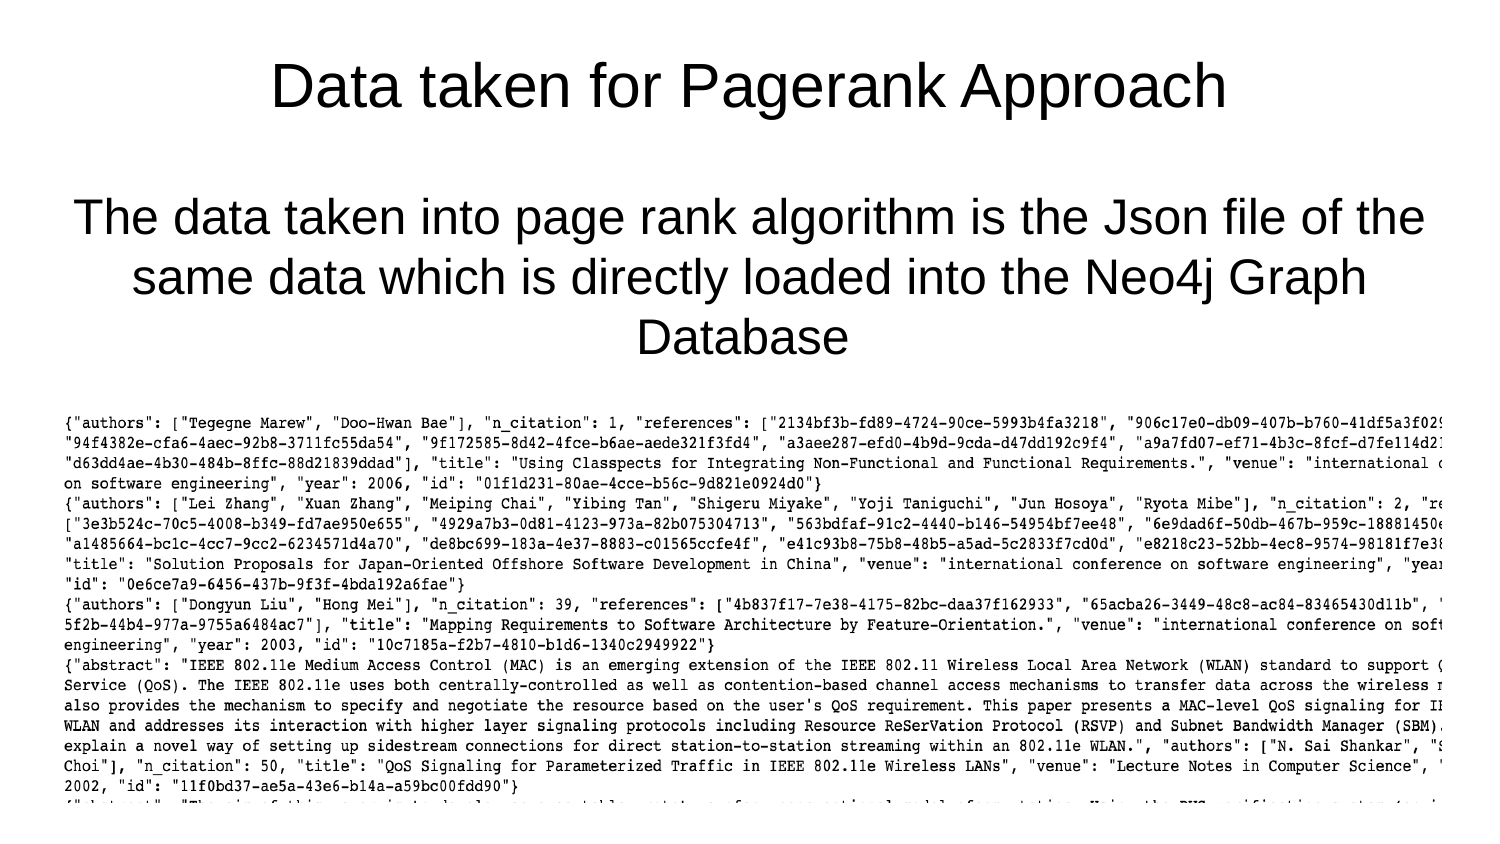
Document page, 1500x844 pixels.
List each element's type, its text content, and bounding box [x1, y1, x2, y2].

title Data taken for Pagerank Approach [51, 46, 1449, 135]
picture [58, 406, 1442, 804]
subtitle The data taken into page rank algorithm is the Json file of the same data which is directly loaded into the Neo4j Graph Database [51, 169, 1449, 803]
